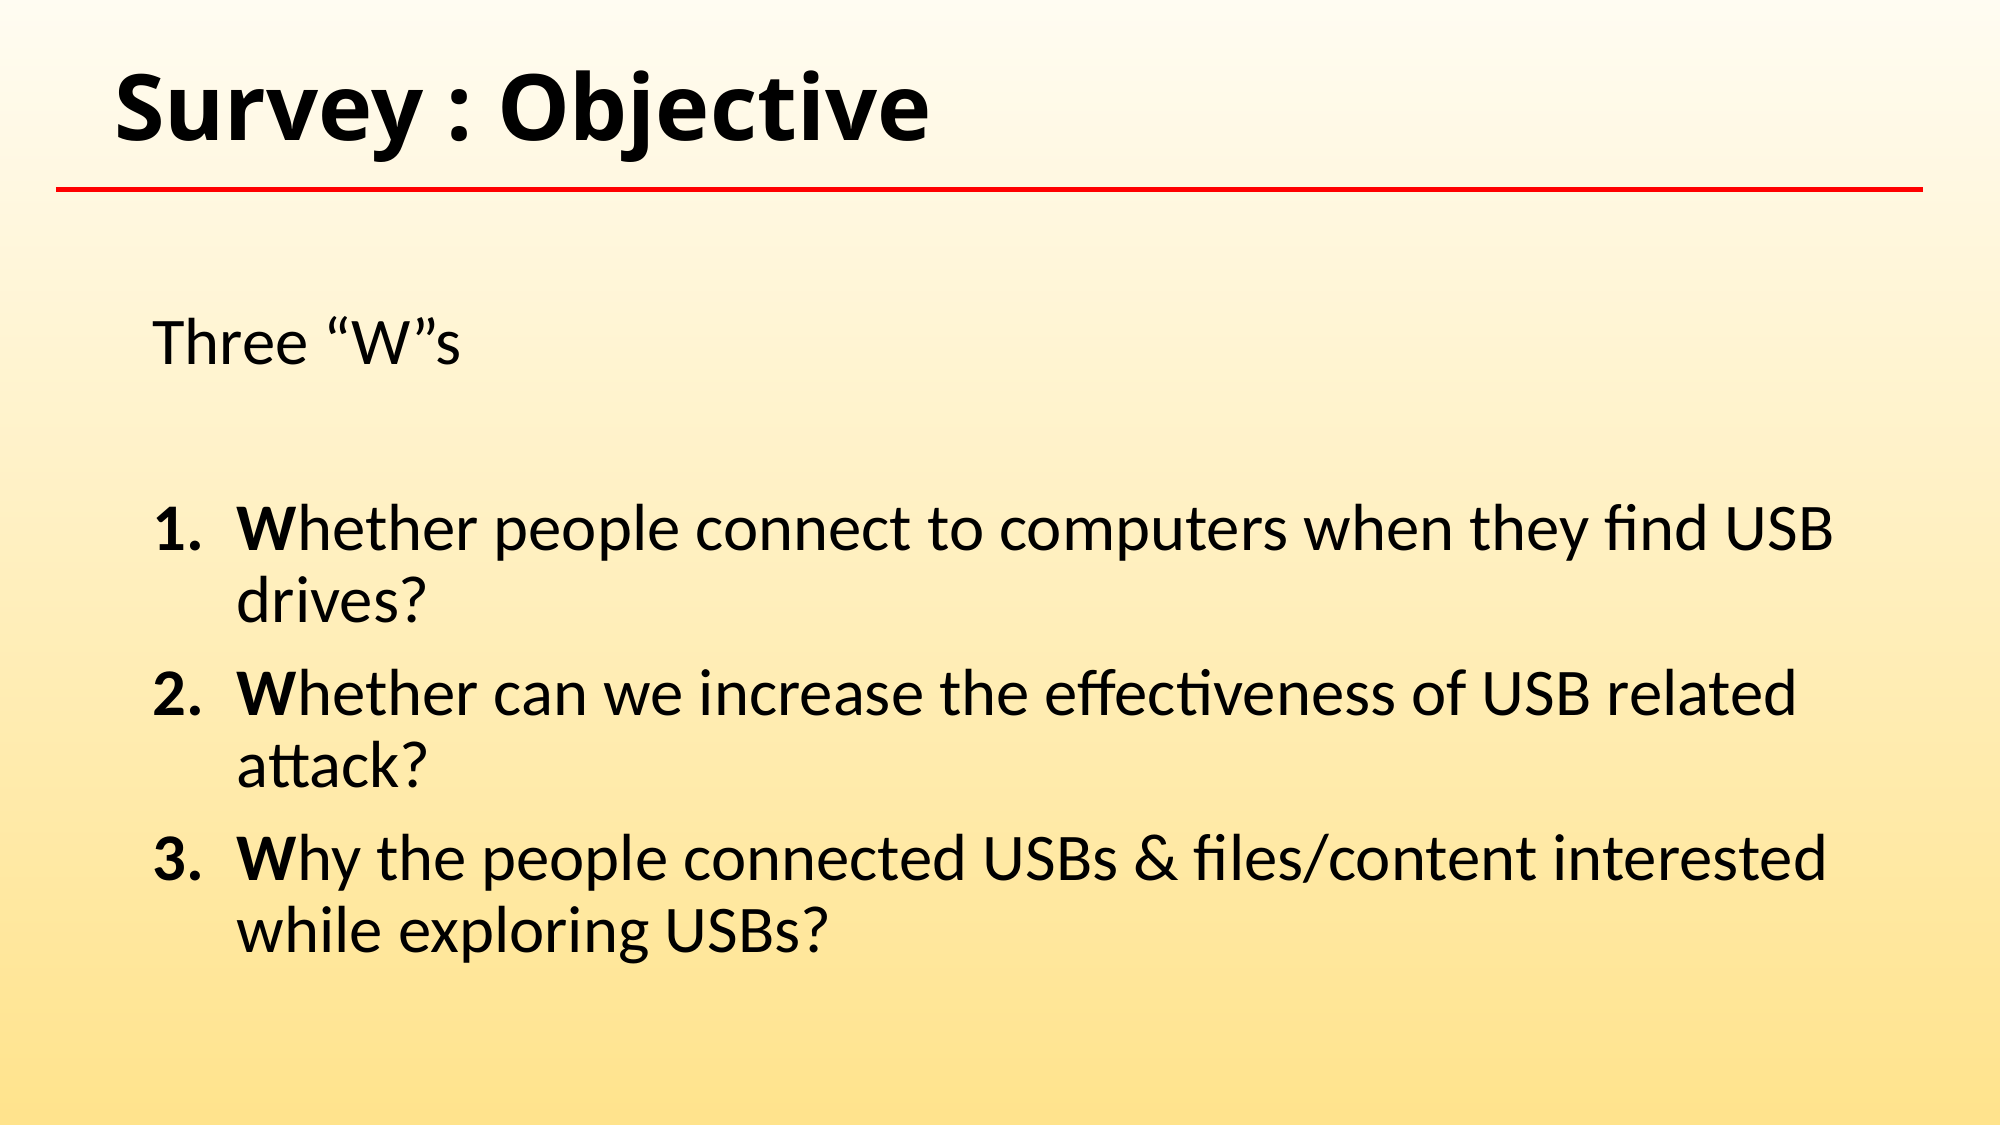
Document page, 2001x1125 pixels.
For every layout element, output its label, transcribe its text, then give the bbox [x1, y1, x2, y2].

list Three “W”s Whether people connect to computers when they find USB drives? Whether can we increase the effectiveness of USB related attack? Why the people connected USBs & files/content interested while exploring USBs? [137, 299, 1863, 1014]
title Survey : Objective [99, 32, 1825, 187]
